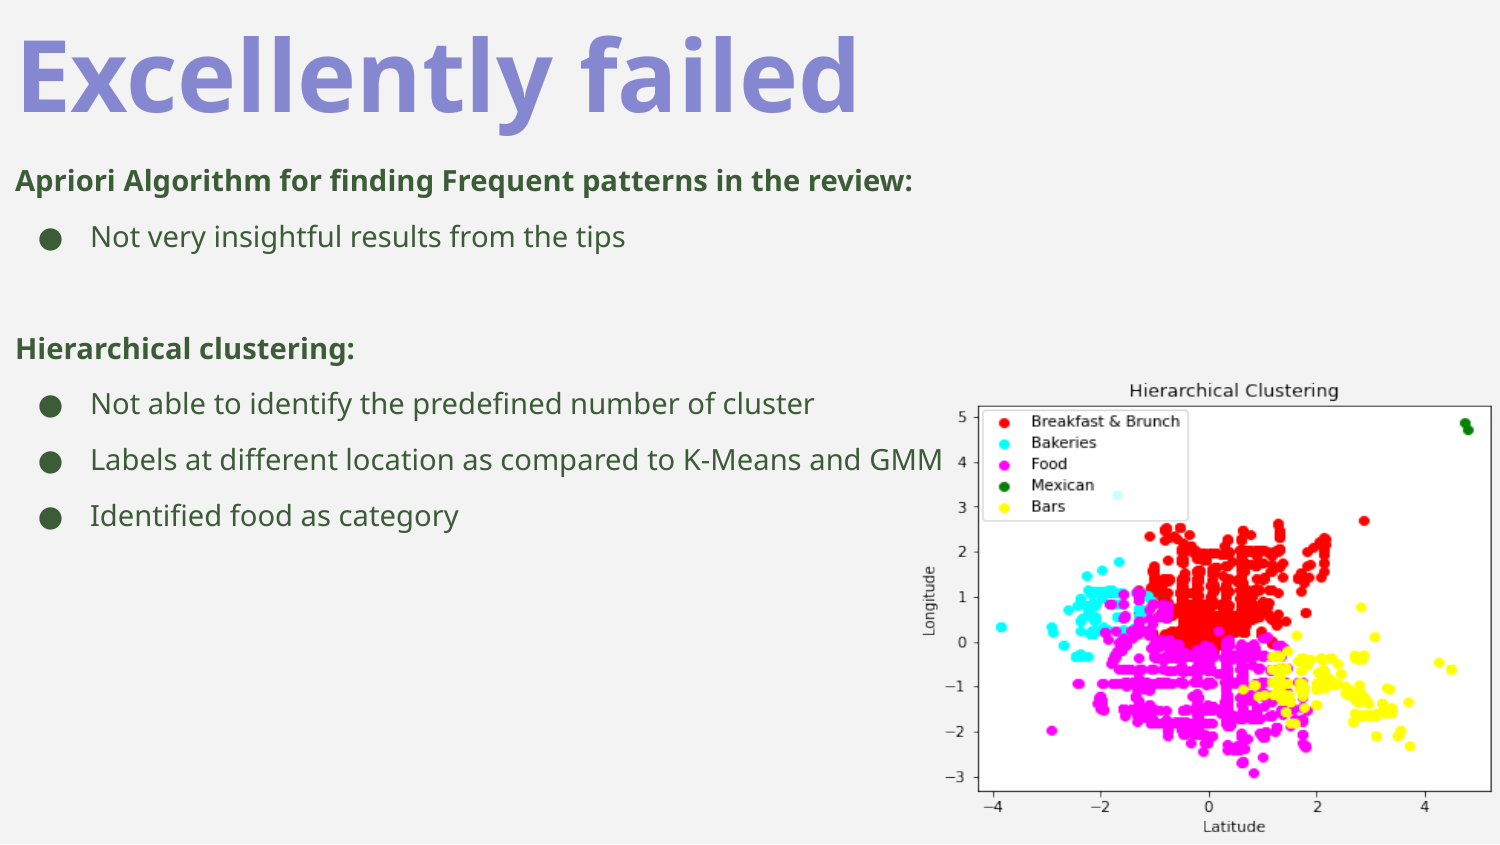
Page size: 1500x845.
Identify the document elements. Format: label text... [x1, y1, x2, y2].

subtitle Apriori Algorithm for finding Frequent patterns in the review: Not very insightful results from the tips Hierarchical clustering: Not able to identify the predefined number of cluster Labels at different location as compared to K-Means and GMM Identified food as category [0, 147, 1500, 845]
title Excellently failed [0, 0, 1500, 147]
picture [912, 373, 1500, 845]
